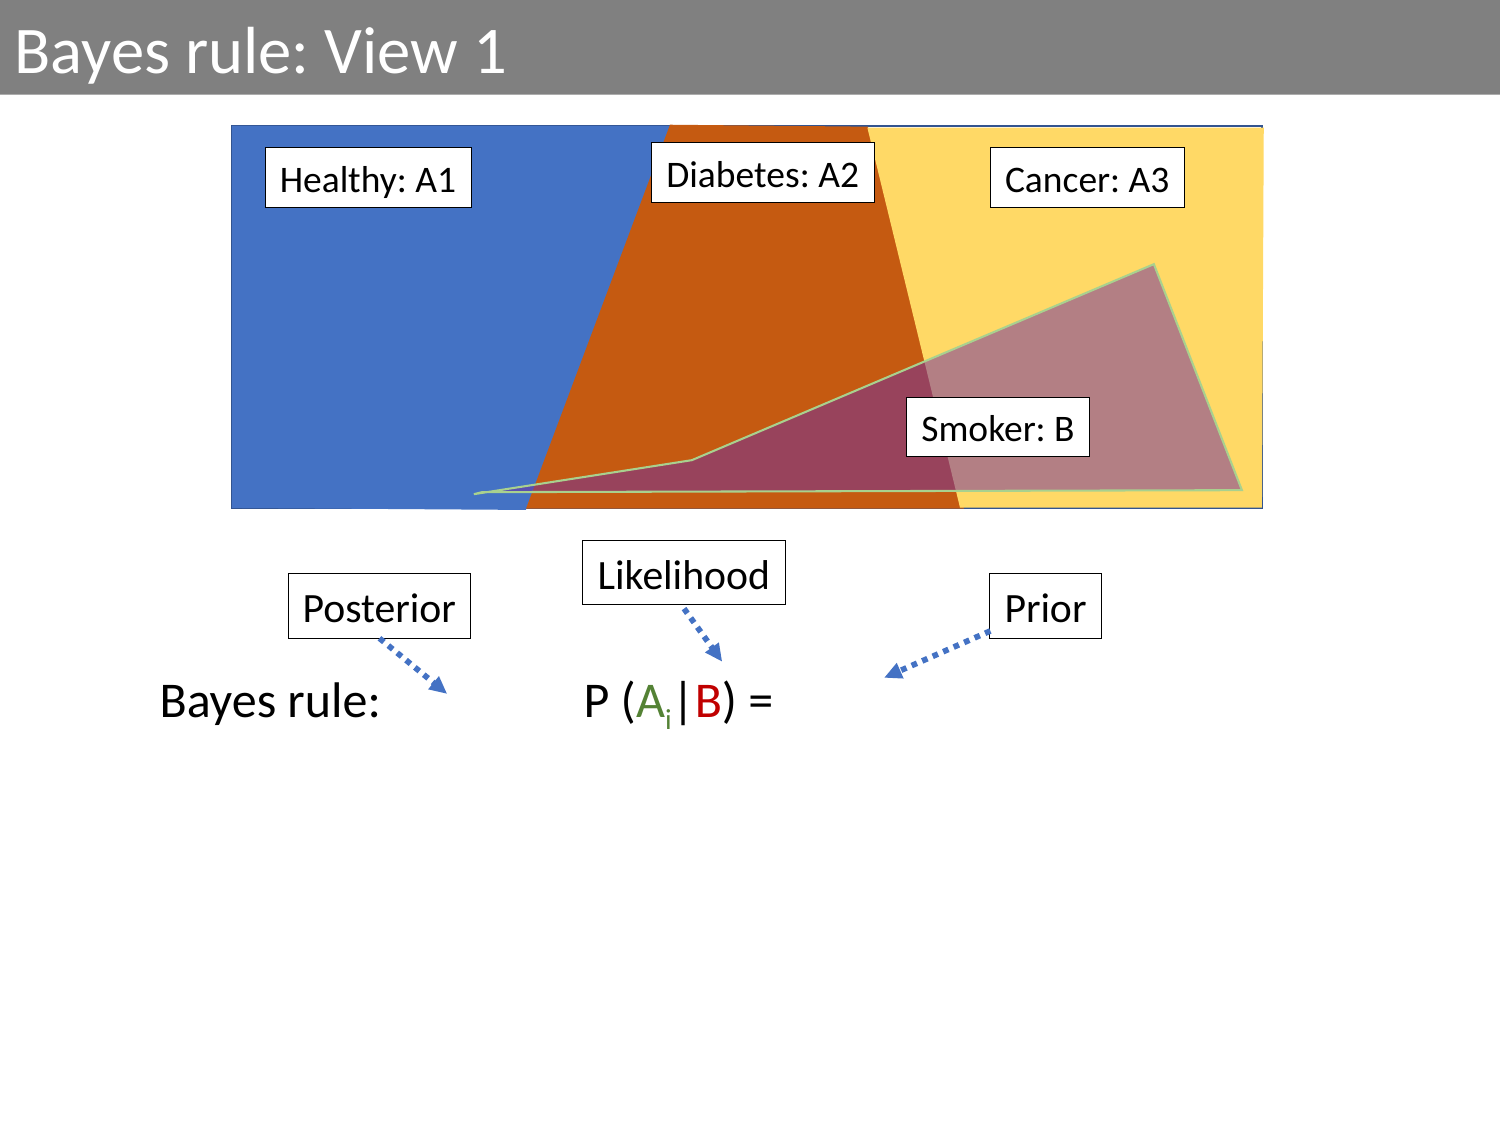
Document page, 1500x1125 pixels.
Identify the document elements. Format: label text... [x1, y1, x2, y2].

text_box [534, 168, 922, 483]
text_box Likelihood [582, 540, 786, 605]
text_box [230, 124, 668, 511]
text_box Posterior [288, 573, 471, 639]
text_box Prior [989, 573, 1102, 639]
text_box Cancer: A3 [990, 147, 1185, 208]
text_box Diabetes: A2 [651, 142, 875, 203]
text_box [884, 630, 991, 678]
text_box Bayes rule: View 1 [0, 0, 1500, 95]
text_box [473, 262, 1244, 496]
text_box [524, 492, 966, 510]
text_box Smoker: B [906, 397, 1090, 457]
text_box [866, 126, 1265, 509]
text_box [662, 123, 869, 142]
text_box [684, 608, 722, 662]
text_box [379, 639, 447, 694]
text_box Healthy: A1 [265, 147, 472, 208]
